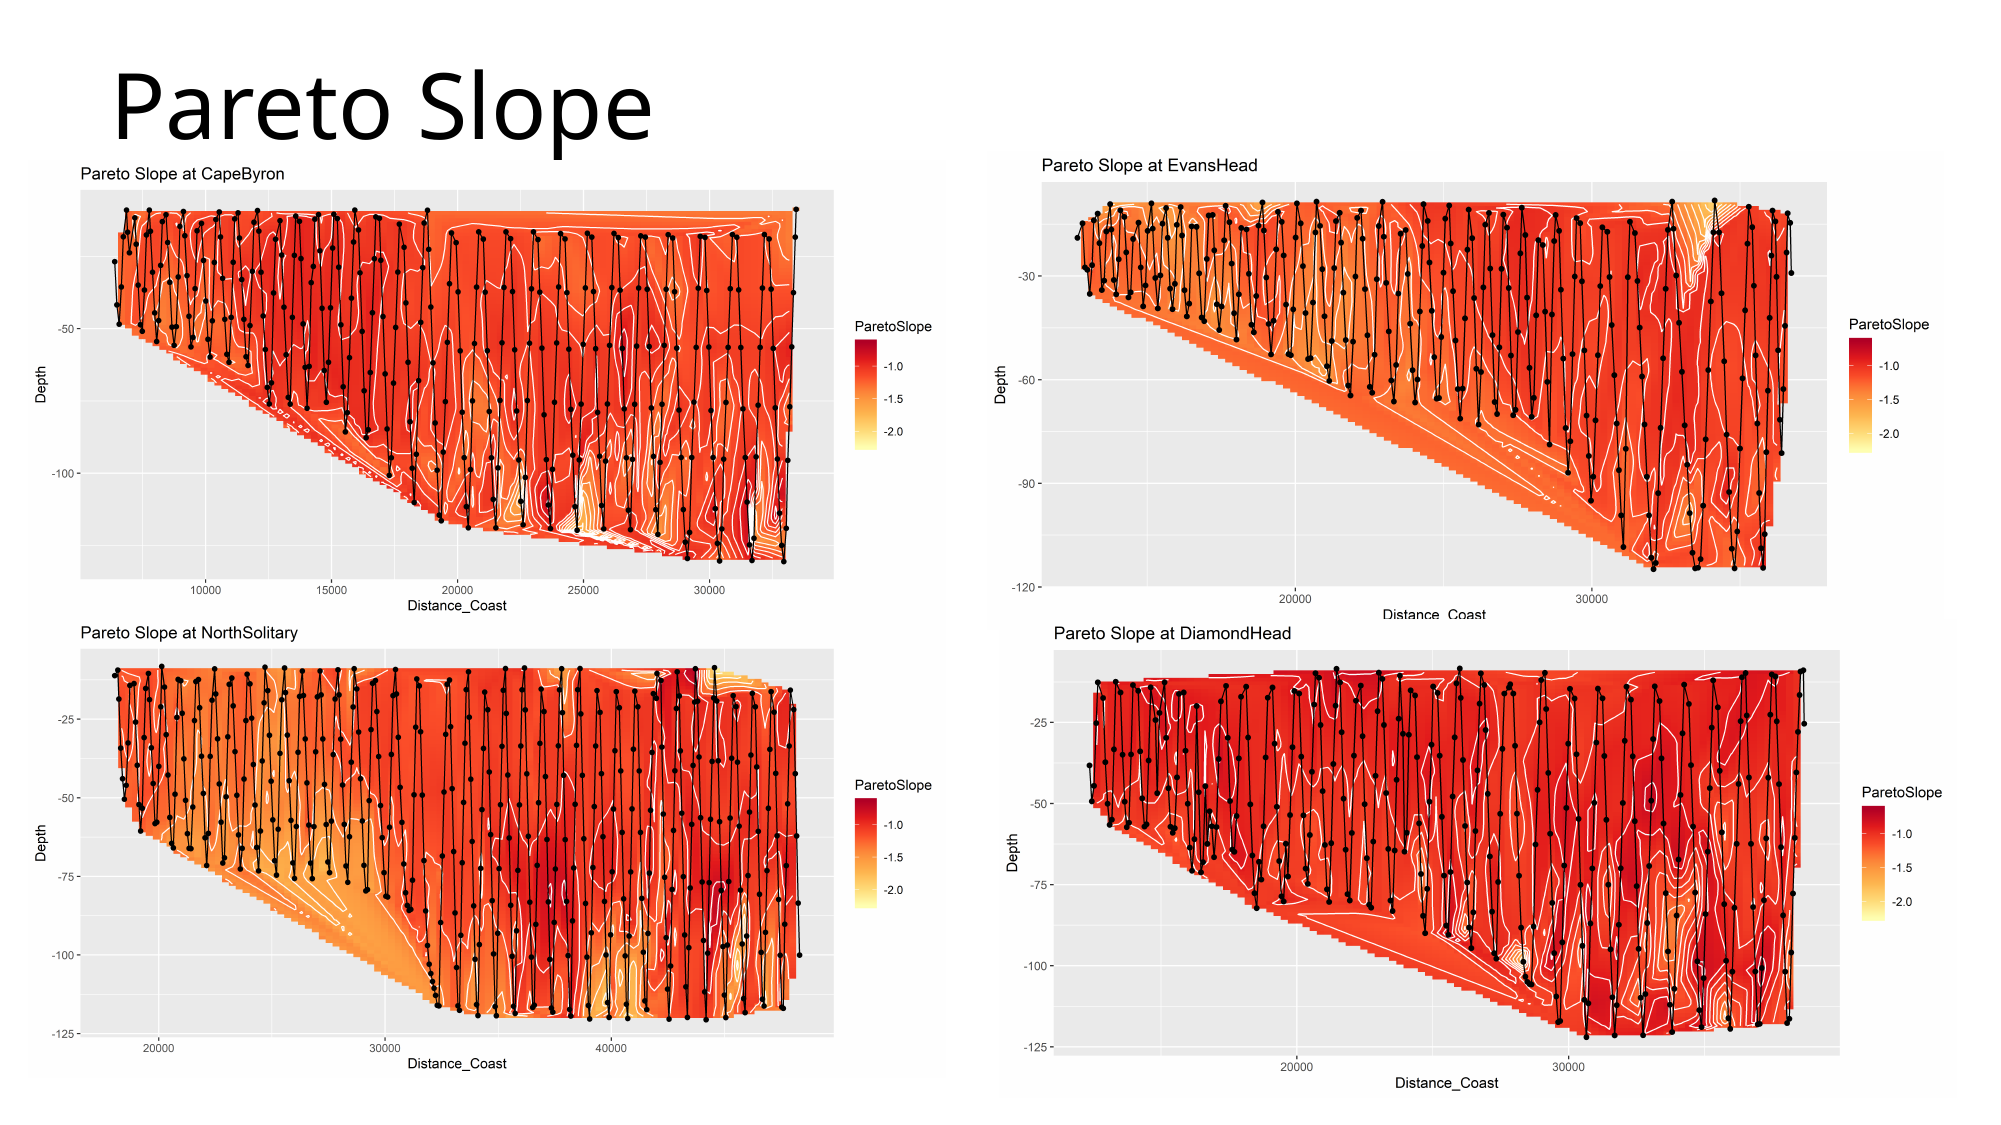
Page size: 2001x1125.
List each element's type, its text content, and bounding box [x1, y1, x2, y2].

picture [987, 151, 1957, 1098]
title Pareto Slope [95, 1, 1821, 219]
picture [28, 160, 946, 1078]
